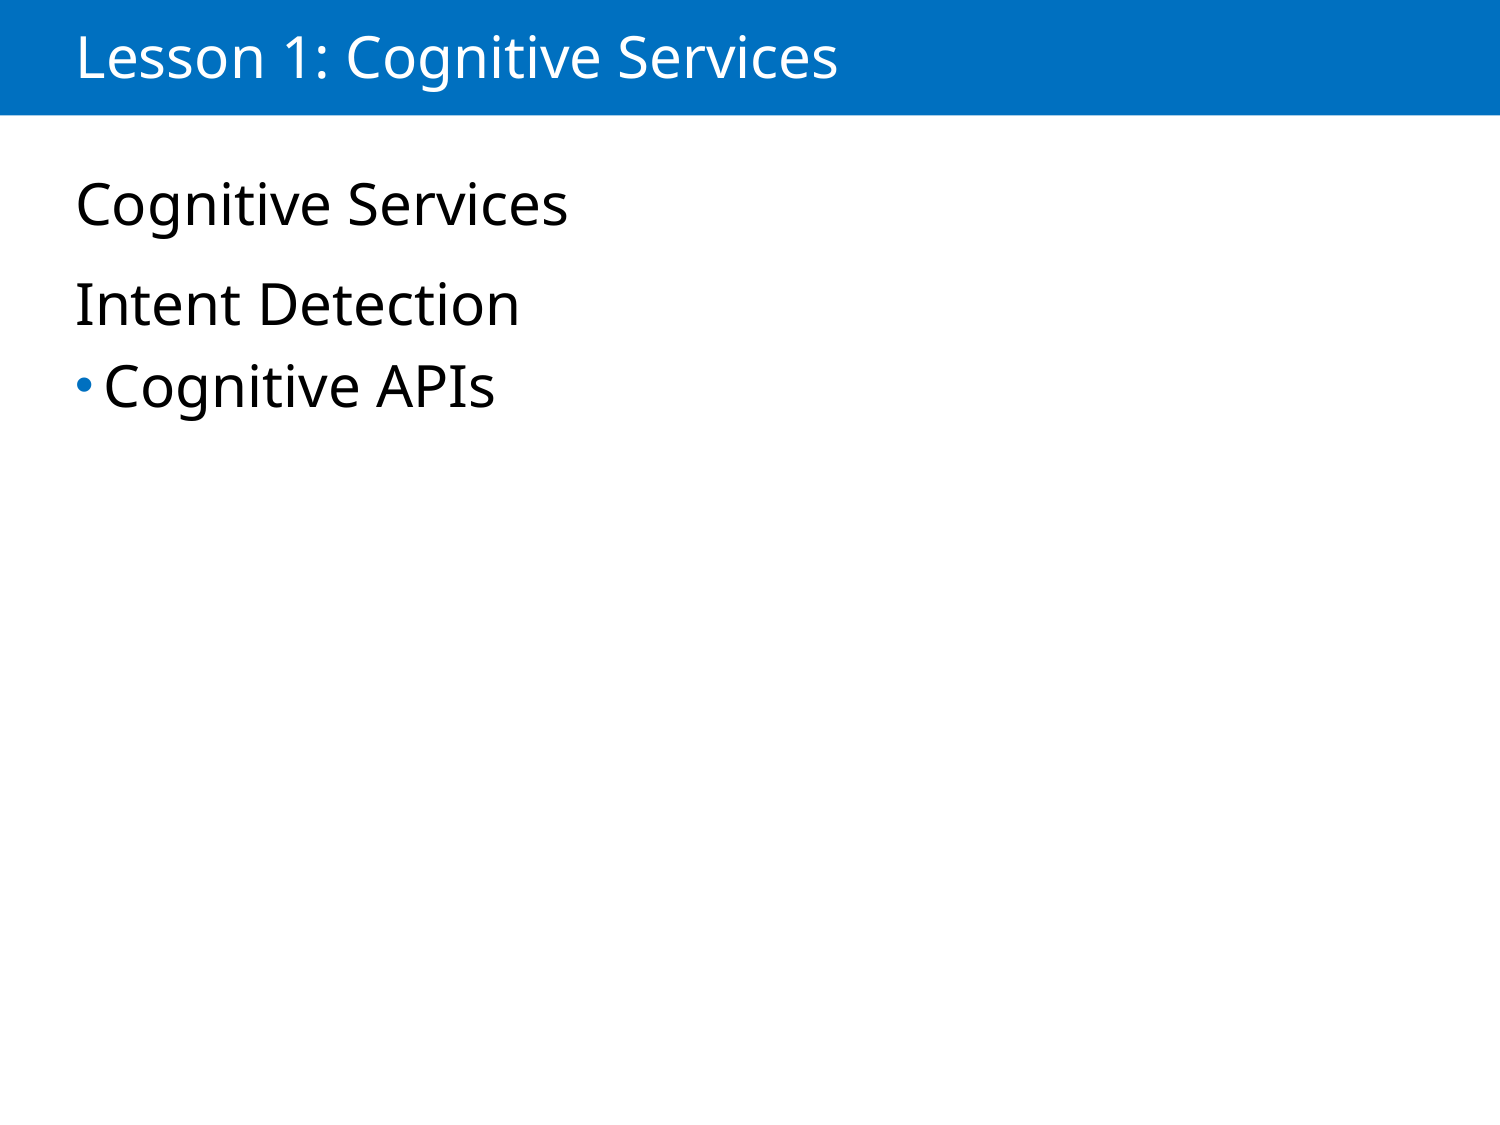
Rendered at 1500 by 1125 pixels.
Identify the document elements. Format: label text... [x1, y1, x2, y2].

list Cognitive Services Intent Detection Cognitive APIs [74, 167, 1408, 1013]
title Lesson 1: Cognitive Services [75, 0, 1351, 122]
